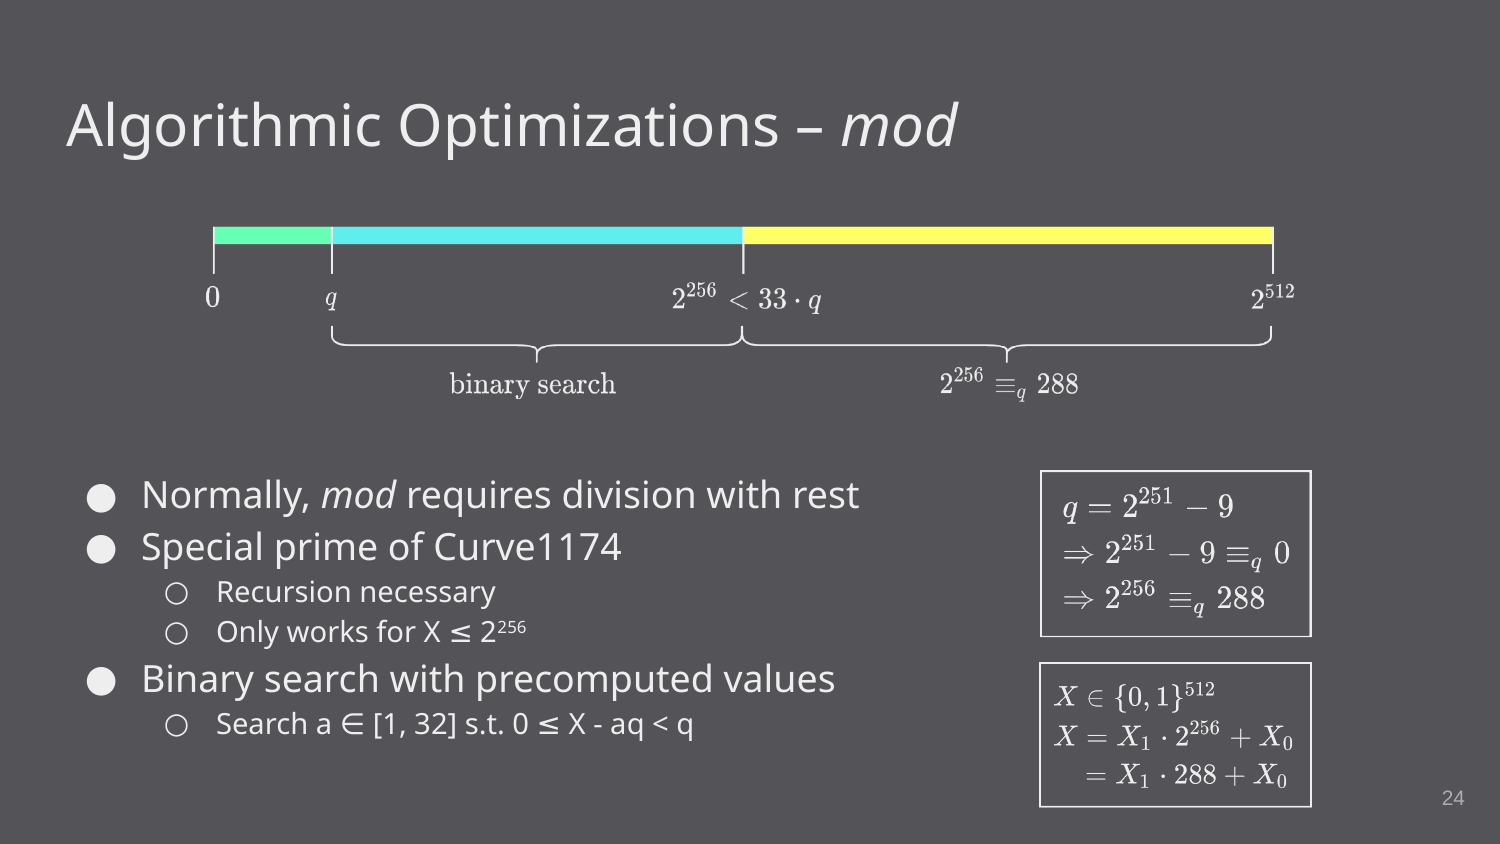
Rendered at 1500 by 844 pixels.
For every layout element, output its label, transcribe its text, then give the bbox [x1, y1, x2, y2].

picture [114, 166, 1500, 844]
title Algorithmic Optimizations – mod [51, 72, 1449, 167]
list Normally, mod requires division with rest Special prime of Curve1174 Recursion necessary Only works for X ≤ 2256 Binary search with precomputed values Search a ∈ [1, 32] s.t. 0 ≤ X - aq < q [51, 449, 973, 750]
